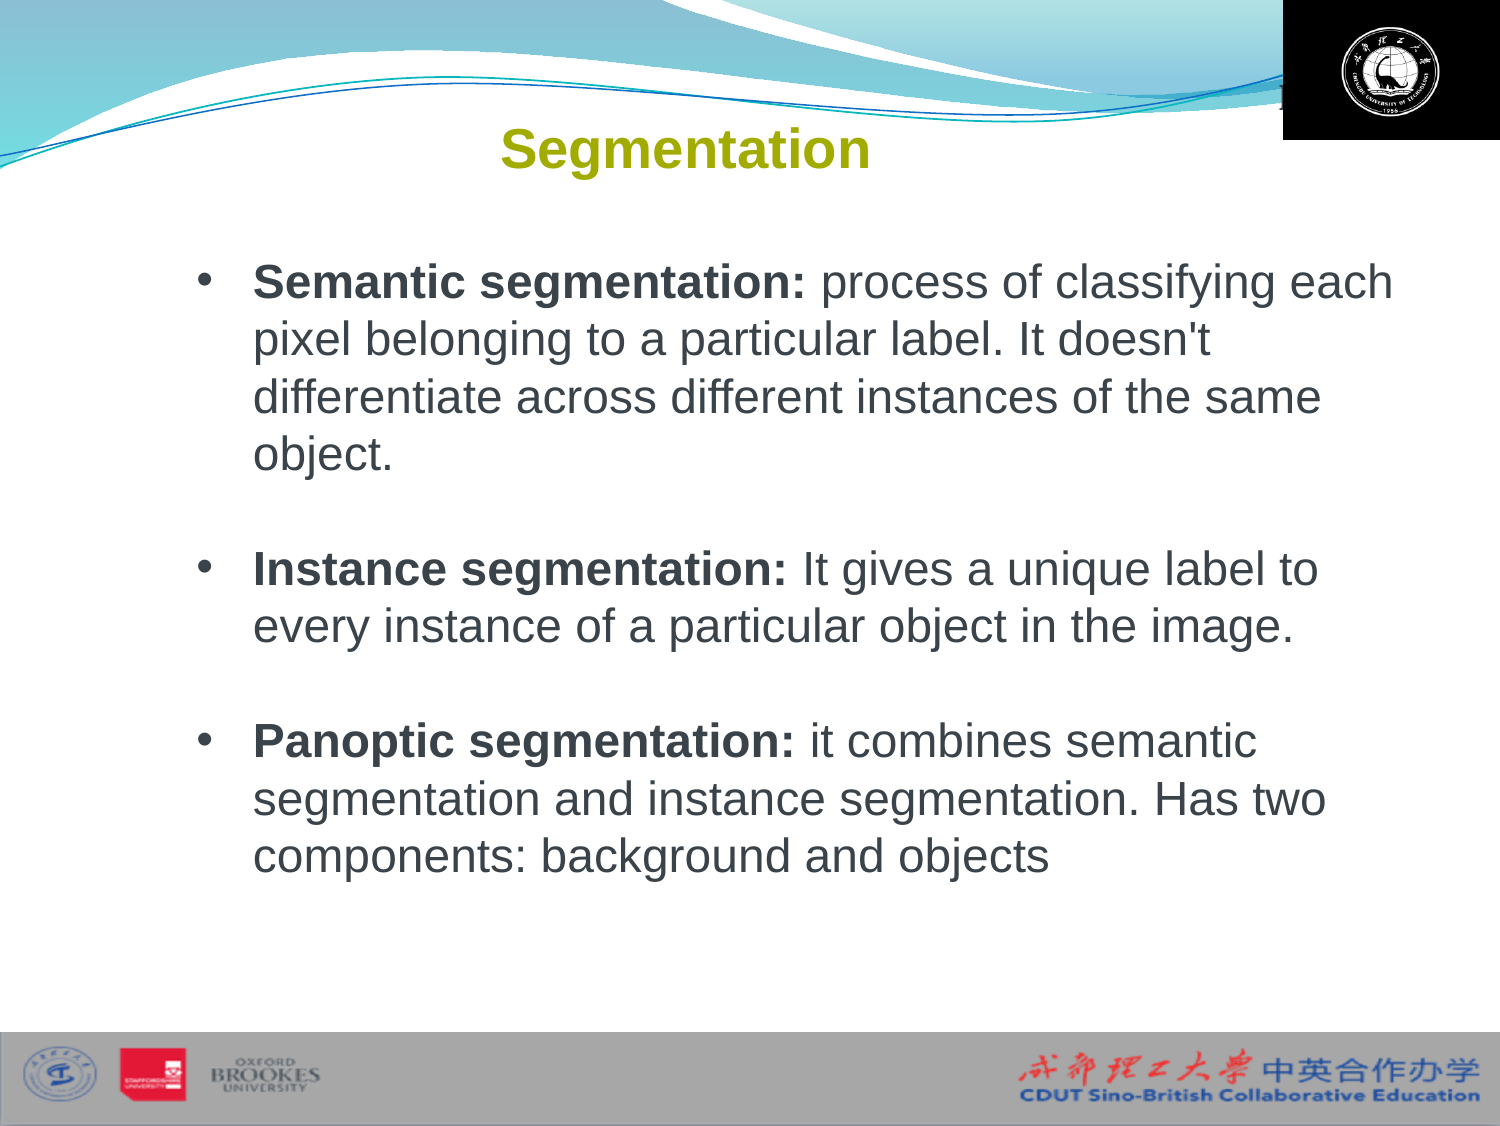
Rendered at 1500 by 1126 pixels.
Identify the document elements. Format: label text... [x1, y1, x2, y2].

text_box Semantic segmentation: process of classifying each pixel belonging to a particular label. It doesn't differentiate across different instances of the same object. Instance segmentation: It gives a unique label to every instance of a particular object in the image. Panoptic segmentation: it combines semantic segmentation and instance segmentation. Has two components: background and objects [196, 250, 1406, 926]
picture [0, 1031, 1500, 1126]
text_box Segmentation [499, 112, 886, 173]
picture [1283, 0, 1500, 140]
